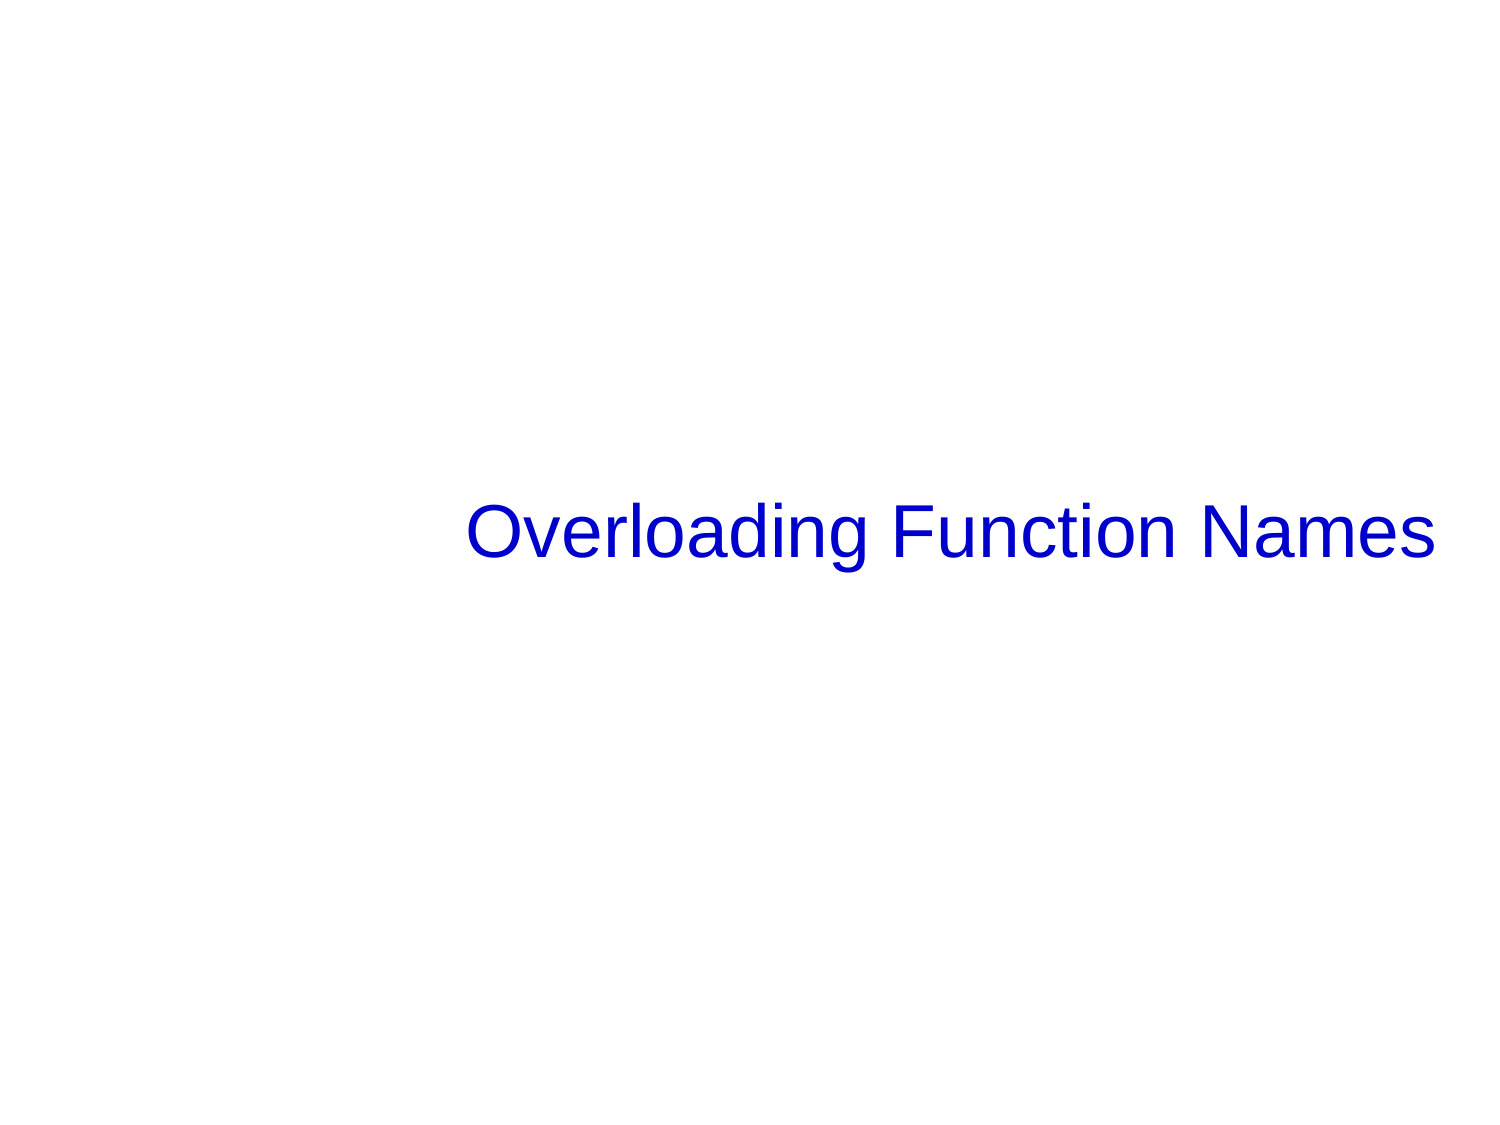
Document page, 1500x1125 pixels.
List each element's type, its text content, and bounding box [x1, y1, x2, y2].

subtitle Overloading Function Names [349, 474, 1438, 788]
